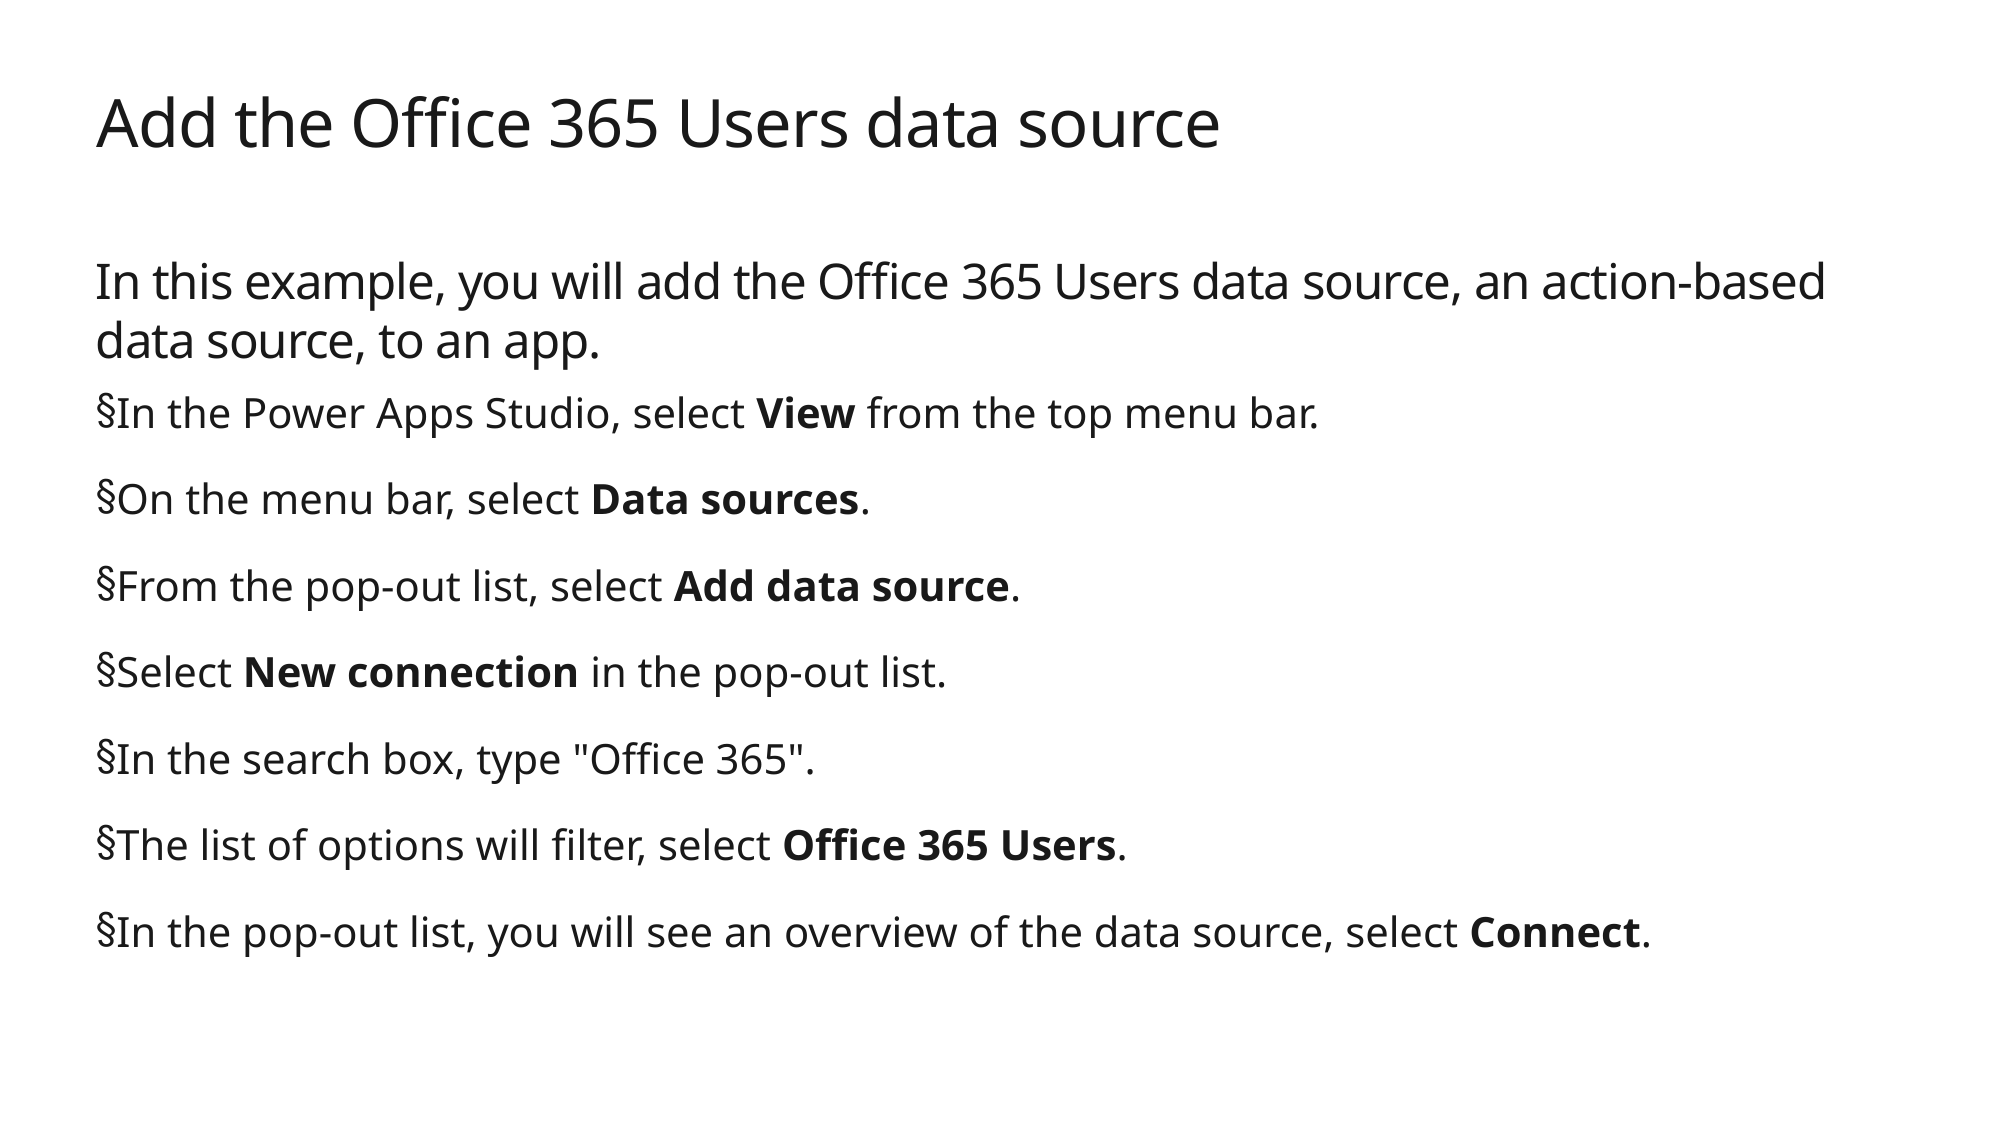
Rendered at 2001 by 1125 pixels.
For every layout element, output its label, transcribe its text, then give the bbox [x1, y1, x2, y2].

title Add the Office 365 Users data source [96, 75, 1904, 165]
list In this example, you will add the Office 365 Users data source, an action-based data source, to an app. In the Power Apps Studio, select View from the top menu bar. On the menu bar, select Data sources. From the pop-out list, select Add data source. Select New connection in the pop-out list. In the search box, type "Office 365". The list of options will filter, select Office 365 Users. In the pop-out list, you will see an overview of the data source, select Connect. [95, 235, 1904, 1012]
